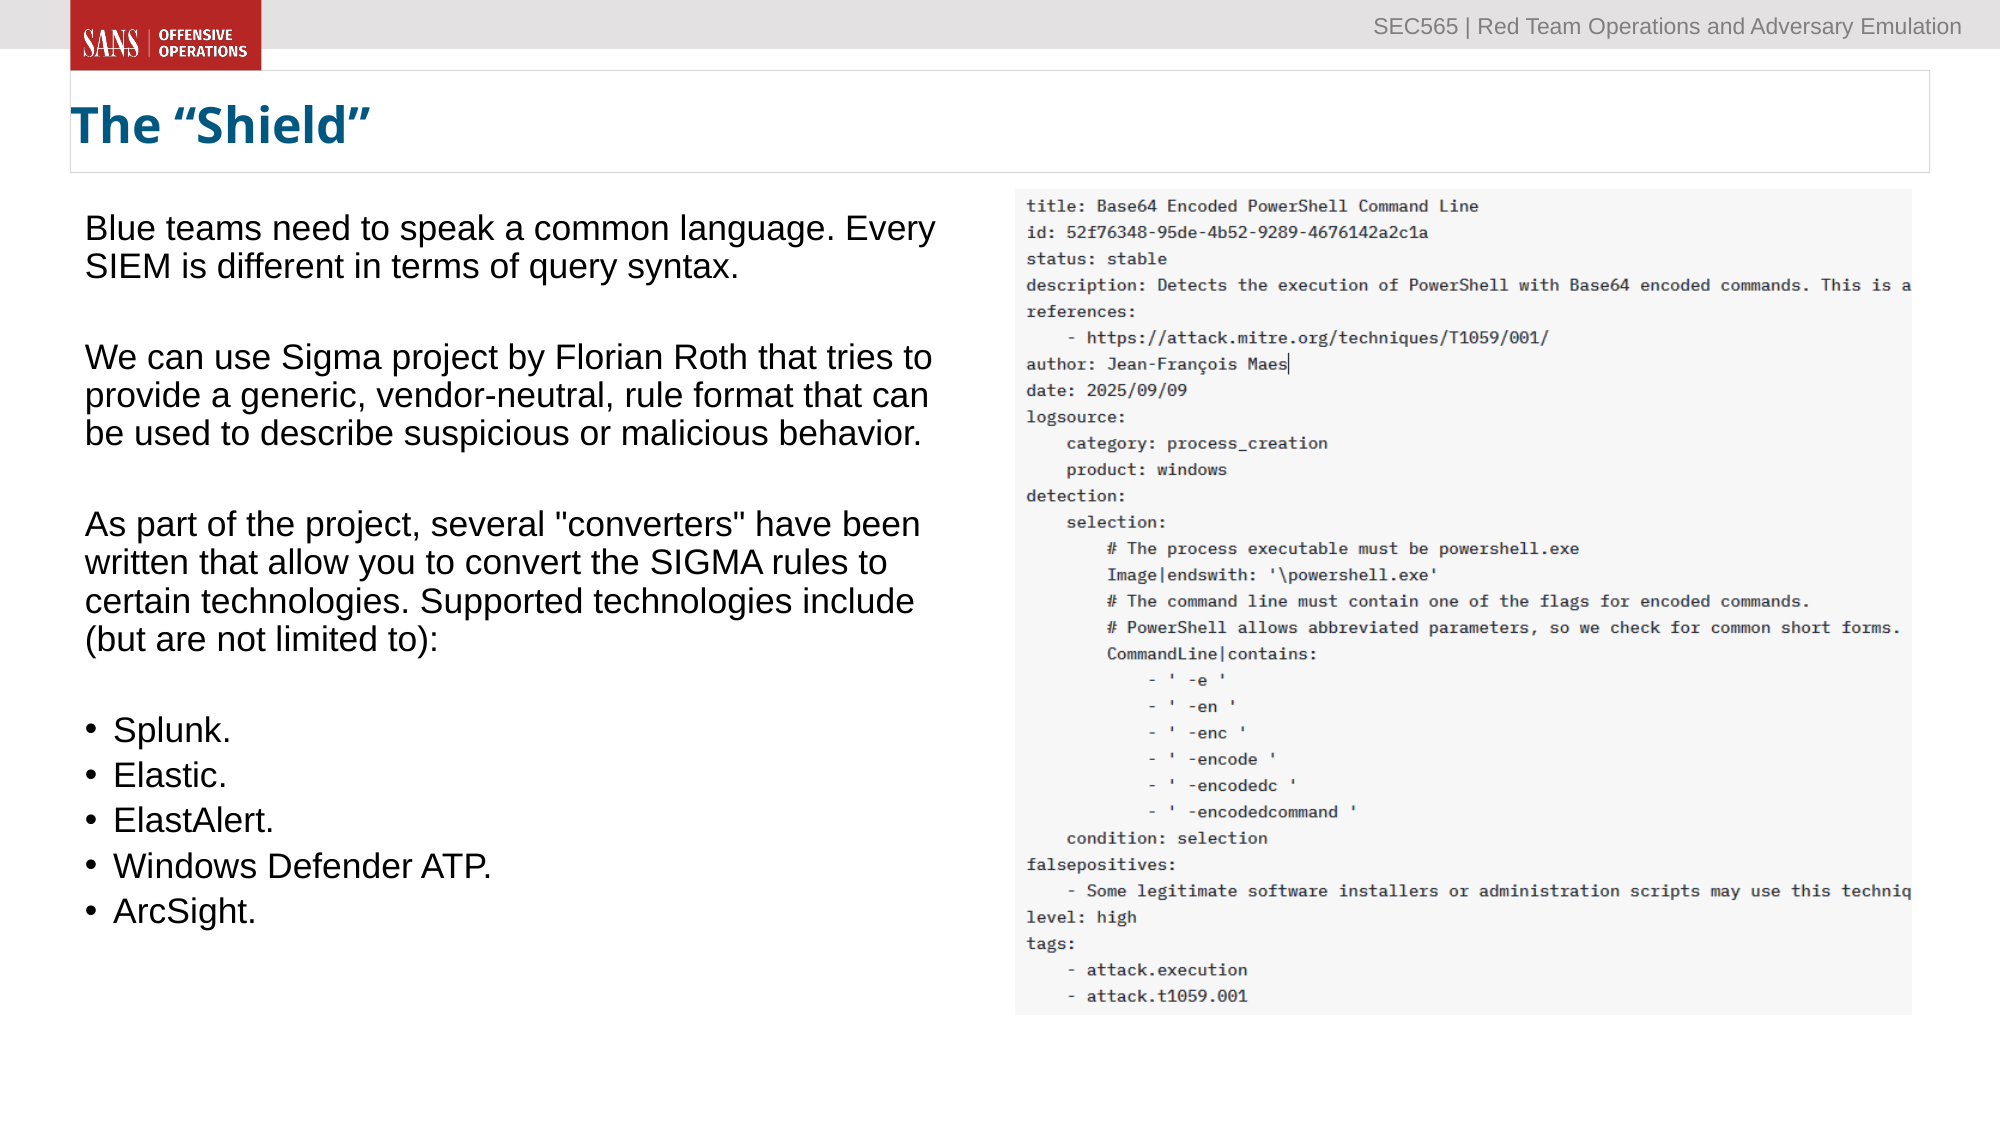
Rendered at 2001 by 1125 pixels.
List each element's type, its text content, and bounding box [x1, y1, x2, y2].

picture [159, 29, 247, 57]
list Blue teams need to speak a common language. Every SIEM is different in terms of query syntax. We can use Sigma project by Florian Roth that tries to provide a generic, vendor-neutral, rule format that can be used to describe suspicious or malicious behavior. As part of the project, several "converters" have been written that allow you to convert the SIGMA rules to certain technologies. Supported technologies include (but are not limited to): Splunk. Elastic. ElastAlert. Windows Defender ATP. ArcSight. [70, 202, 985, 1100]
picture [1015, 189, 1912, 1015]
title The “Shield” [70, 70, 1930, 173]
picture [83, 29, 139, 57]
